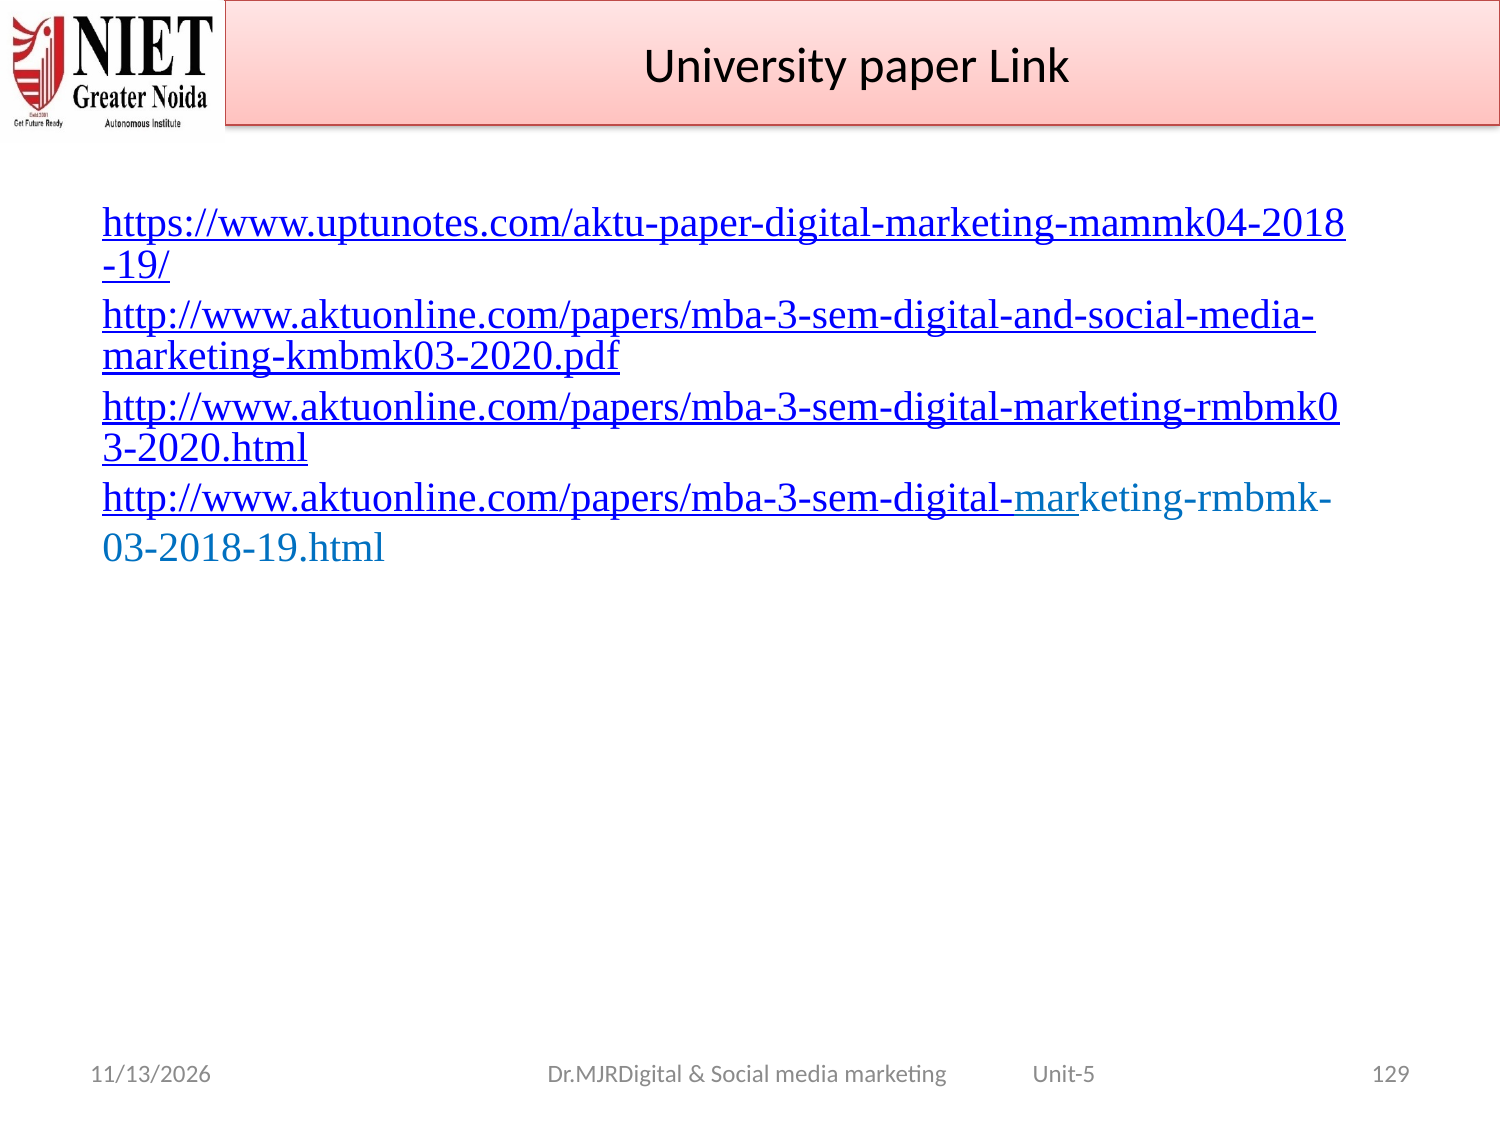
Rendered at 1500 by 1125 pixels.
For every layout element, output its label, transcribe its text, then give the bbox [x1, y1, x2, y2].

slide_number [75, 1042, 412, 1103]
slide_number 129 [1074, 1042, 1425, 1103]
footer Dr.MJRDigital & Social media marketing Unit-5 [412, 1042, 1074, 1103]
picture [0, 1, 226, 143]
list [37, 187, 1463, 1025]
text_box https://www.uptunotes.com/aktu-paper-digital-marketing-mammk04-2018-19/ http://www.aktuonline.com/papers/mba-3-sem-digital-and-social-media-marketing-kmbmk03-2020.pdf http://www.aktuonline.com/papers/mba-3-sem-digital-marketing-rmbmk03-2020.html http://www.aktuonline.com/papers/mba-3-sem-digital-marketing-rmbmk-03-2018-19.html [87, 187, 1363, 453]
text_box University paper Link [225, 0, 1500, 126]
